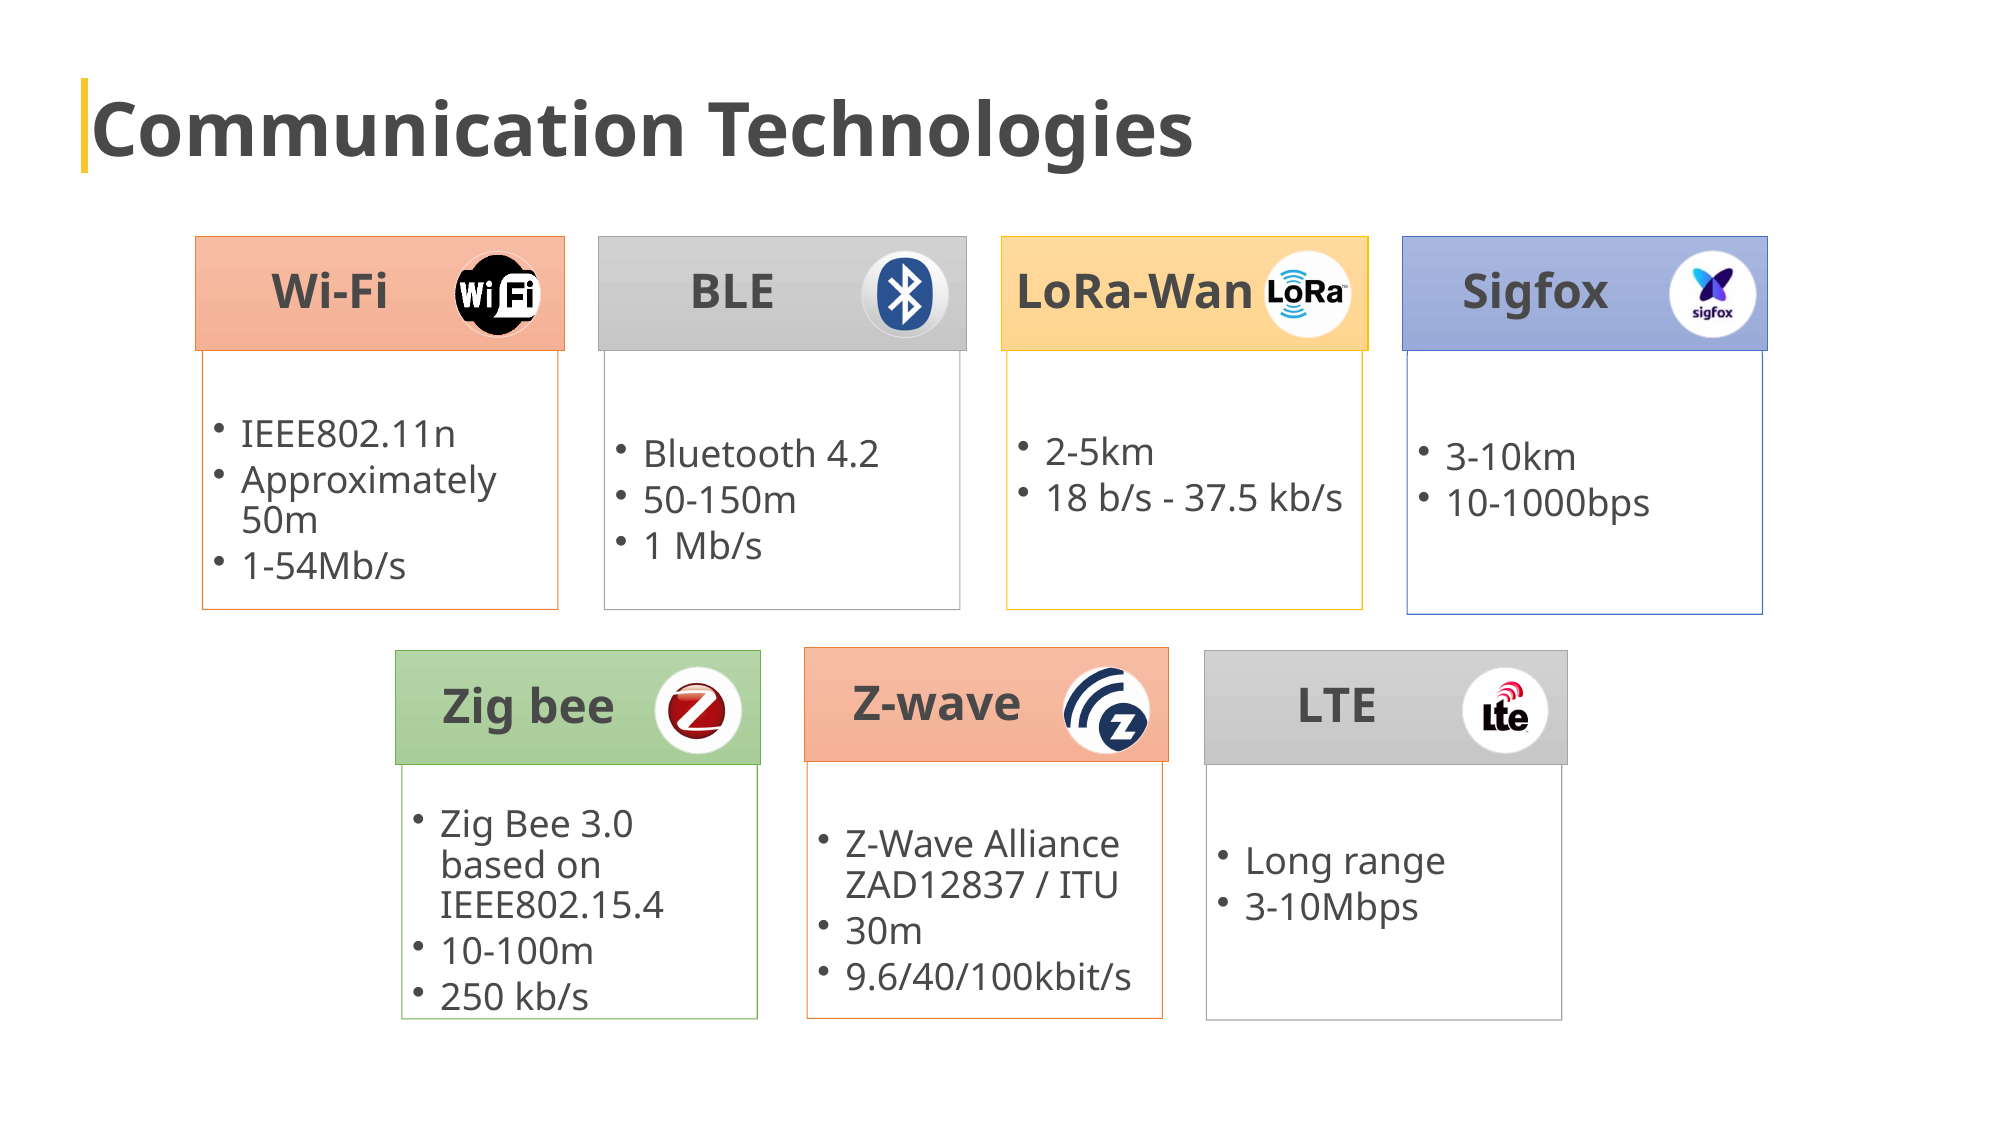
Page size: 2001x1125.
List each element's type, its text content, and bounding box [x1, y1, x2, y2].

text_box Communication Technologies [75, 74, 1211, 270]
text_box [195, 236, 1768, 1020]
